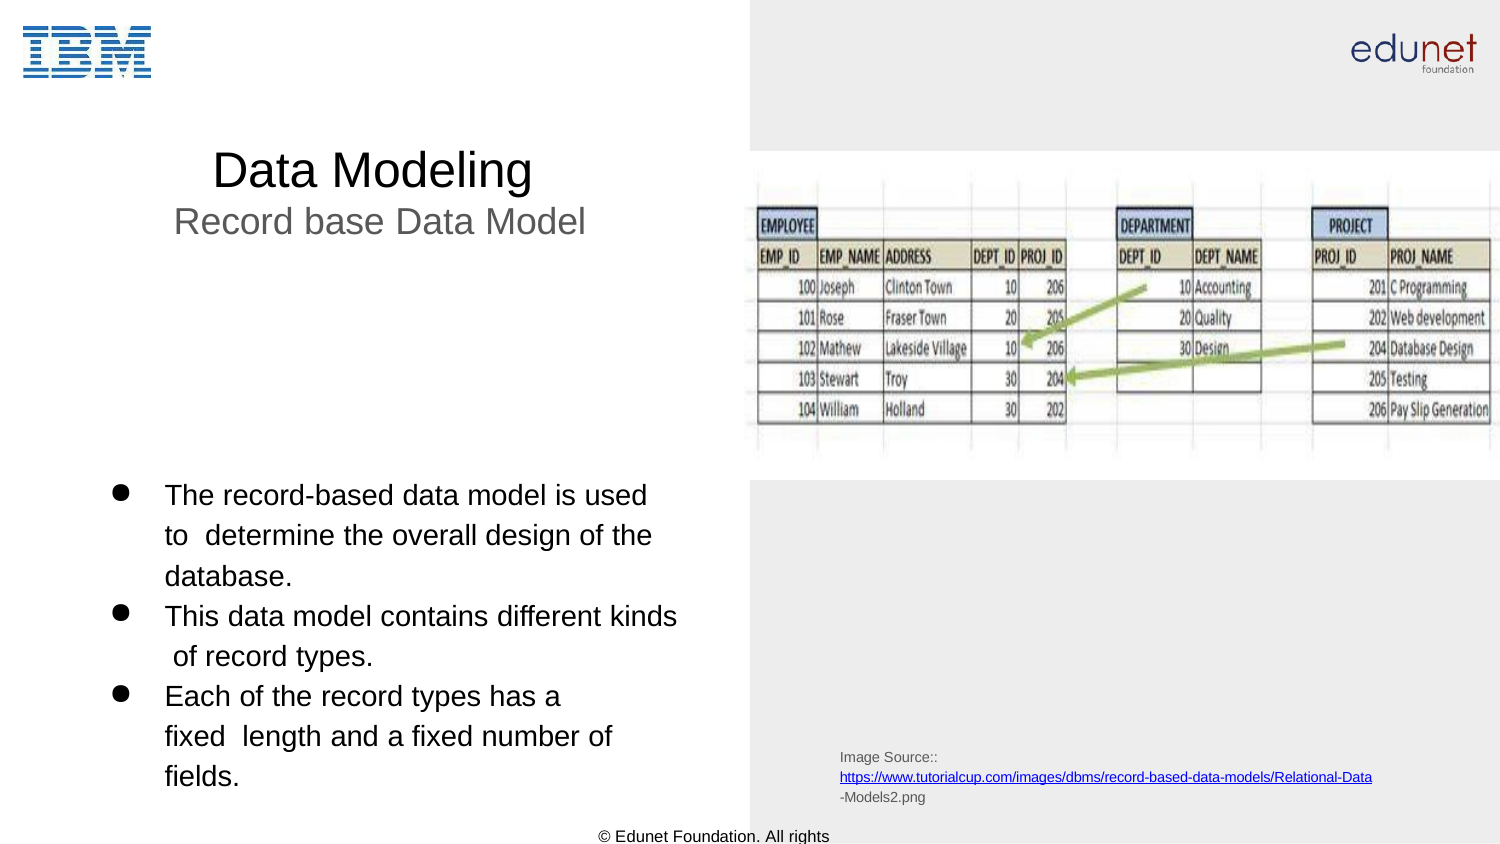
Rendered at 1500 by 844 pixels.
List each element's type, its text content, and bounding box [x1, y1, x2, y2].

picture [744, 151, 1500, 480]
picture [23, 26, 151, 78]
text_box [749, 0, 1500, 150]
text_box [749, 488, 1500, 844]
title Data Modeling Record base Data Model [171, 135, 590, 279]
text_box The record-based data model is used to determine the overall design of the database. This data model contains different kinds of record types. Each of the record types has a fixed length and a fixed number of fields. [107, 469, 681, 793]
footer © Edunet Foundation. All rights reserved. [596, 825, 744, 844]
